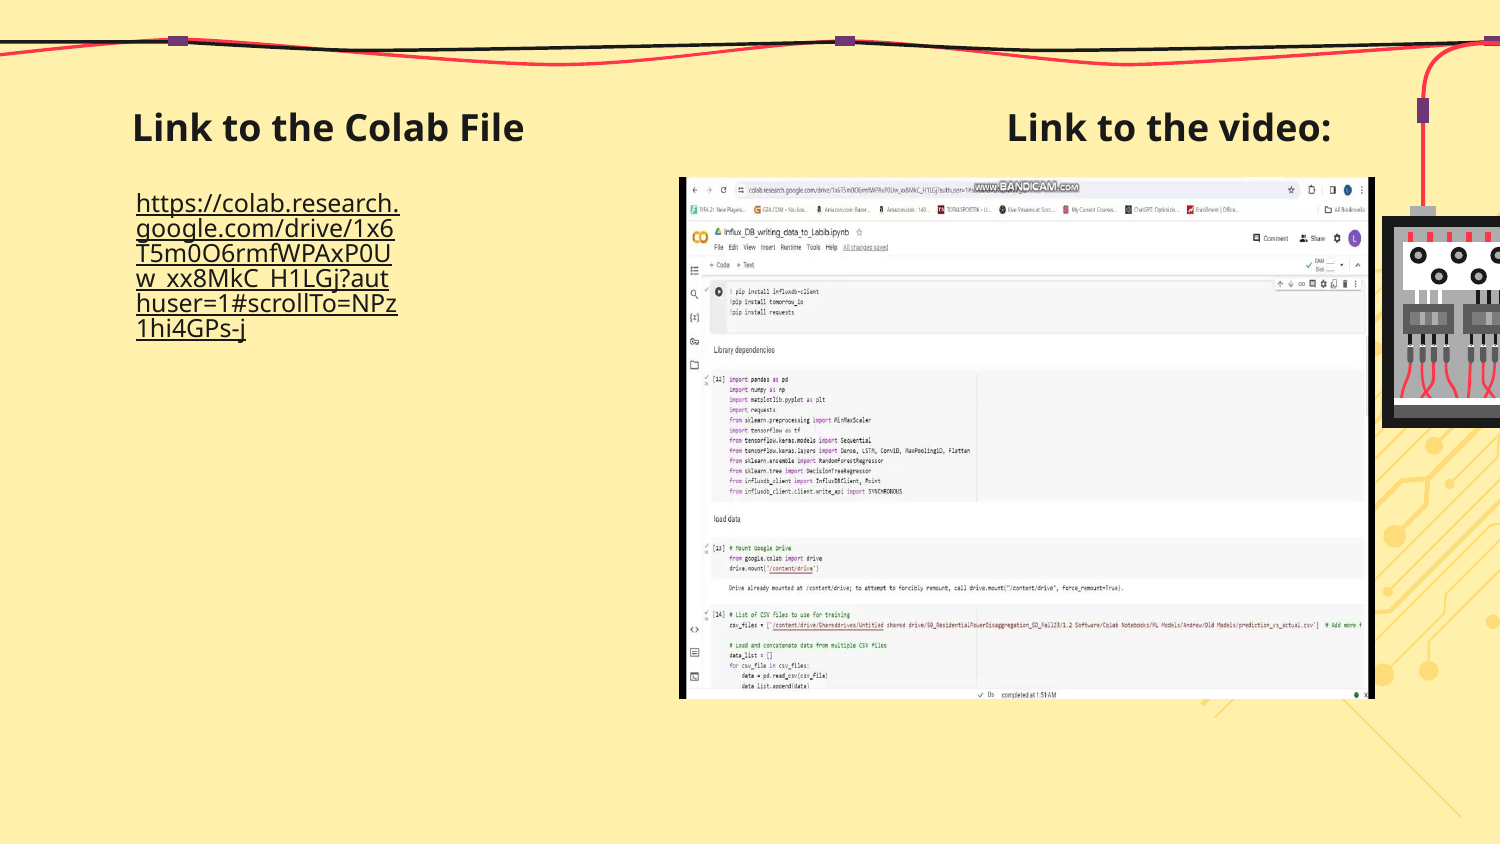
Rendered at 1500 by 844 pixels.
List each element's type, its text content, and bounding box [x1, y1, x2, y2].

text_box https://colab.research.google.com/drive/1x6T5m0O6rmfWPAxP0Uw_xx8MkC_H1LGj?authuser=1#scrollTo=NPz1hi4GPs-j [120, 172, 418, 375]
text_box Link to the Colab File Link to the video: [116, 88, 1383, 273]
picture [679, 177, 1375, 700]
